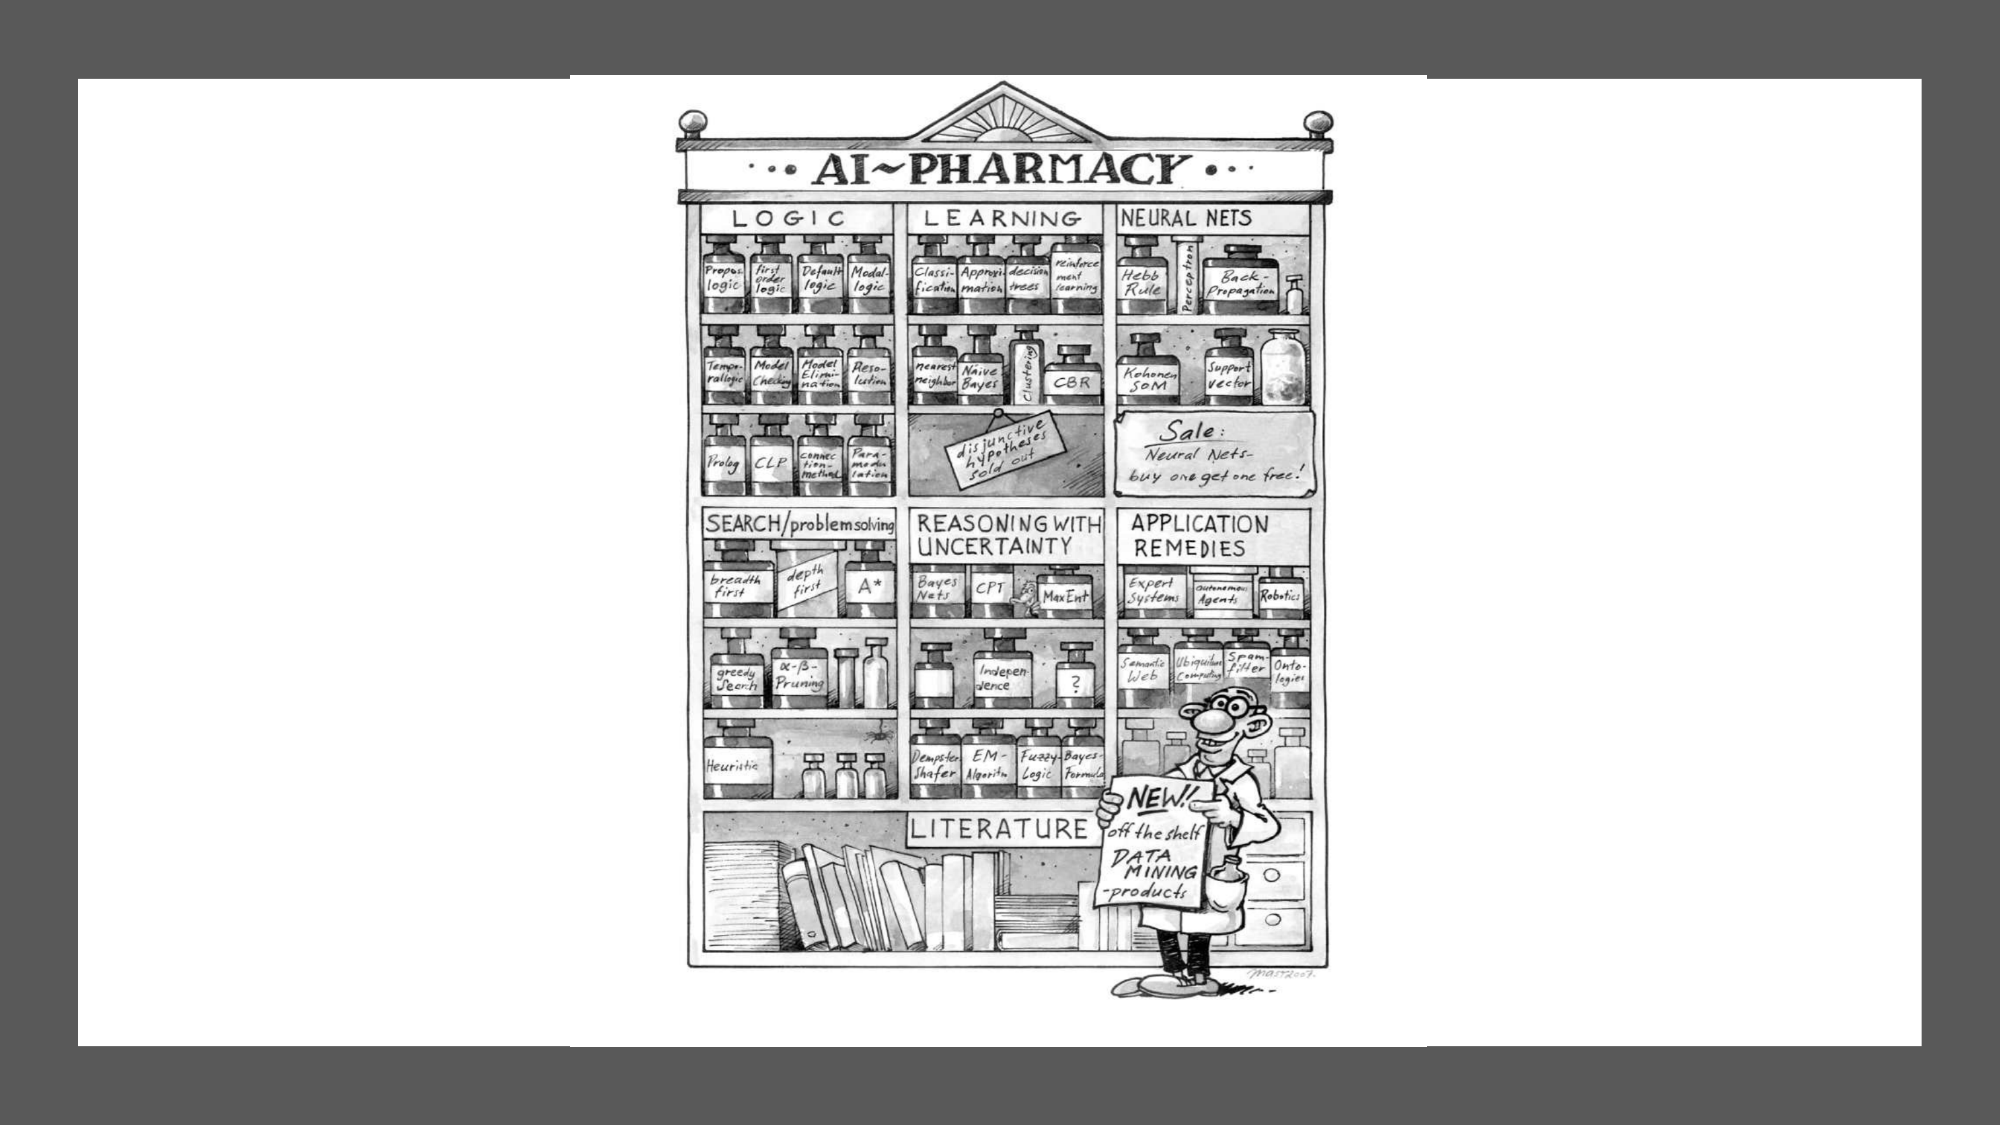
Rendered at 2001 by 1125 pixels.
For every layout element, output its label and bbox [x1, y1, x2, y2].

text_box [0, 0, 2000, 1125]
text_box [77, 78, 570, 1047]
text_box [1427, 78, 1923, 1047]
list [570, 75, 1427, 1047]
